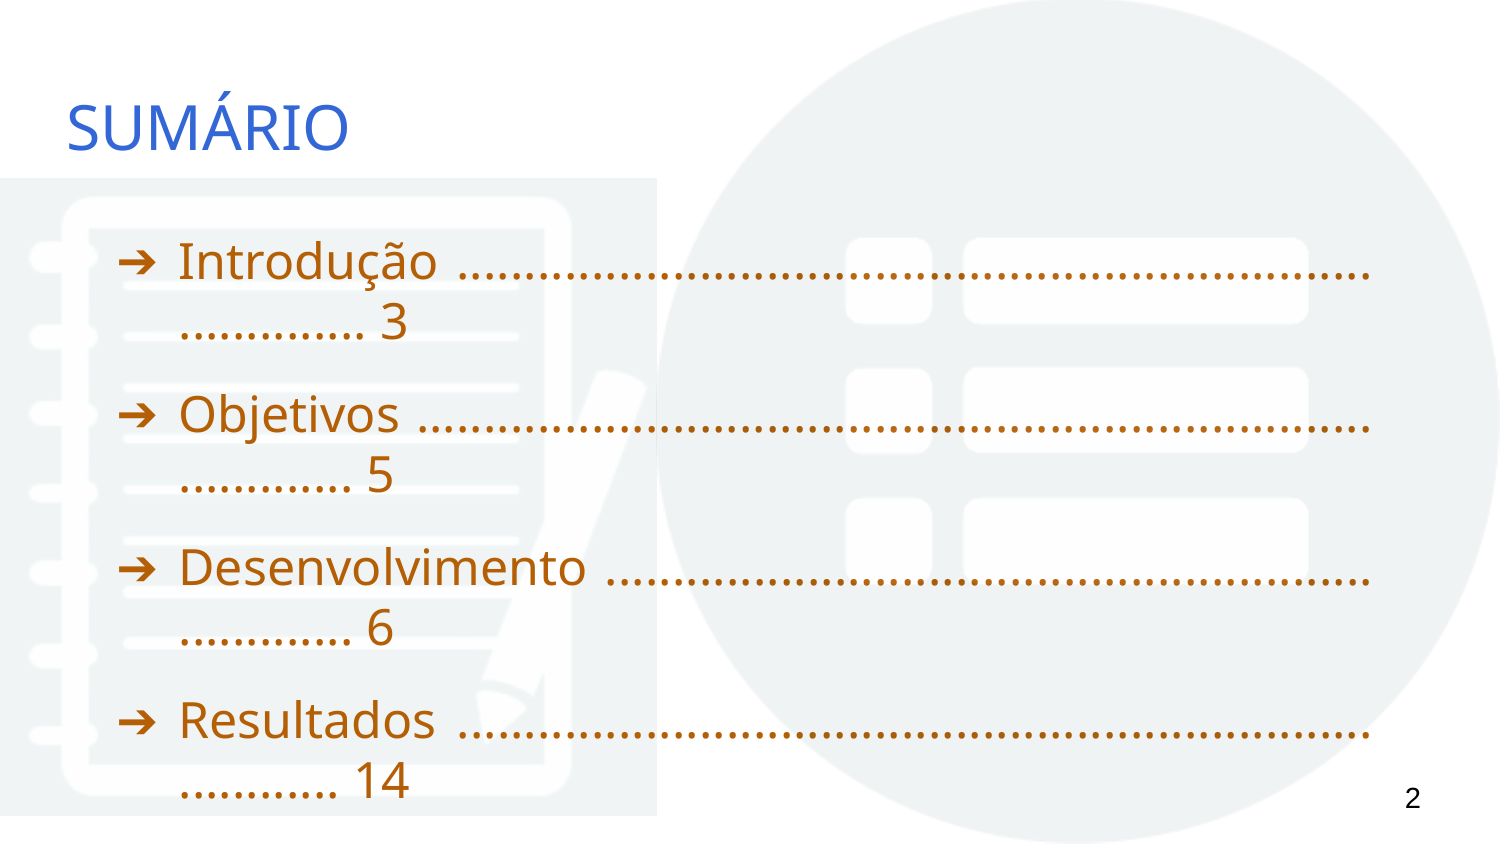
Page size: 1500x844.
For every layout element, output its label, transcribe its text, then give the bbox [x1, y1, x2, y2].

picture [0, 0, 1500, 844]
title SUMÁRIO [51, 72, 650, 167]
